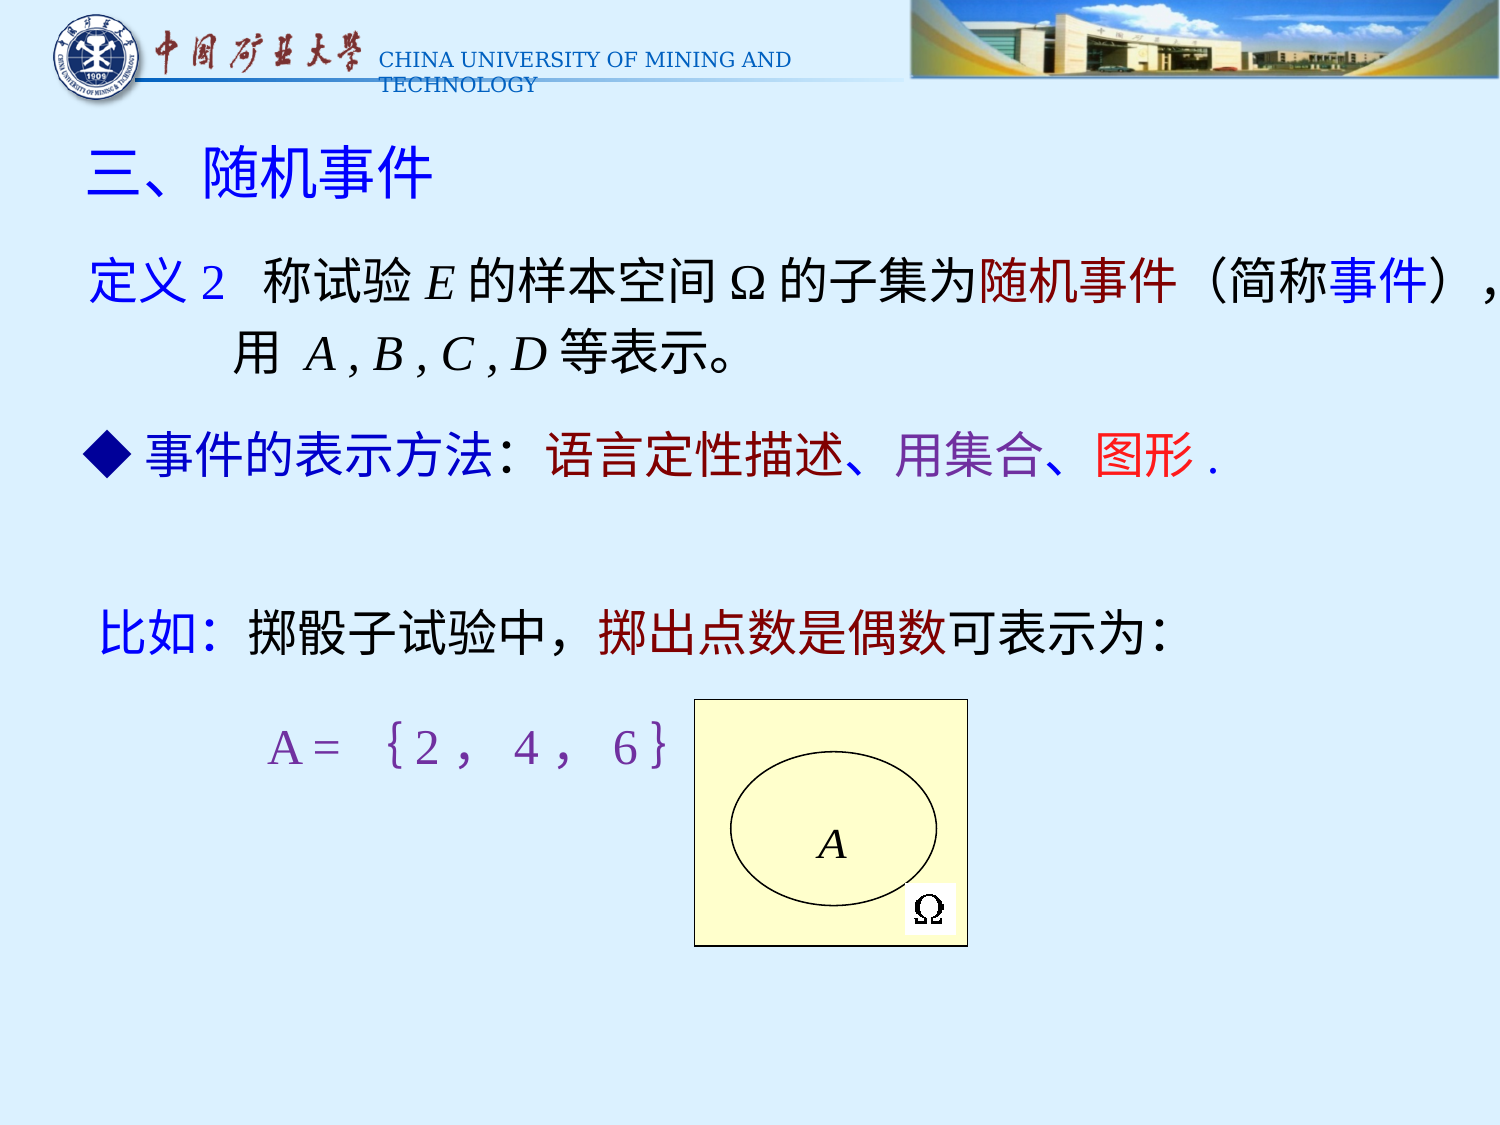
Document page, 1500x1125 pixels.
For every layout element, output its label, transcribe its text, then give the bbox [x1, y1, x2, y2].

picture [912, 0, 1497, 77]
text_box 用 A , B , C , D等表示。 [217, 312, 775, 388]
text_box 比如：掷骰子试验中，掷出点数是偶数可表示为： [82, 594, 1213, 669]
picture [49, 10, 150, 111]
title 三、随机事件 [70, 128, 633, 242]
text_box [694, 699, 968, 947]
text_box ◆事件的表示方法：语言定性描述、用集合、图形. [68, 416, 1235, 492]
text_box 定义2 称试验E的样本空间Ω的子集为随机事件（简称事件）， [74, 227, 1500, 317]
text_box A =｛2，4，6｝ [252, 707, 689, 782]
